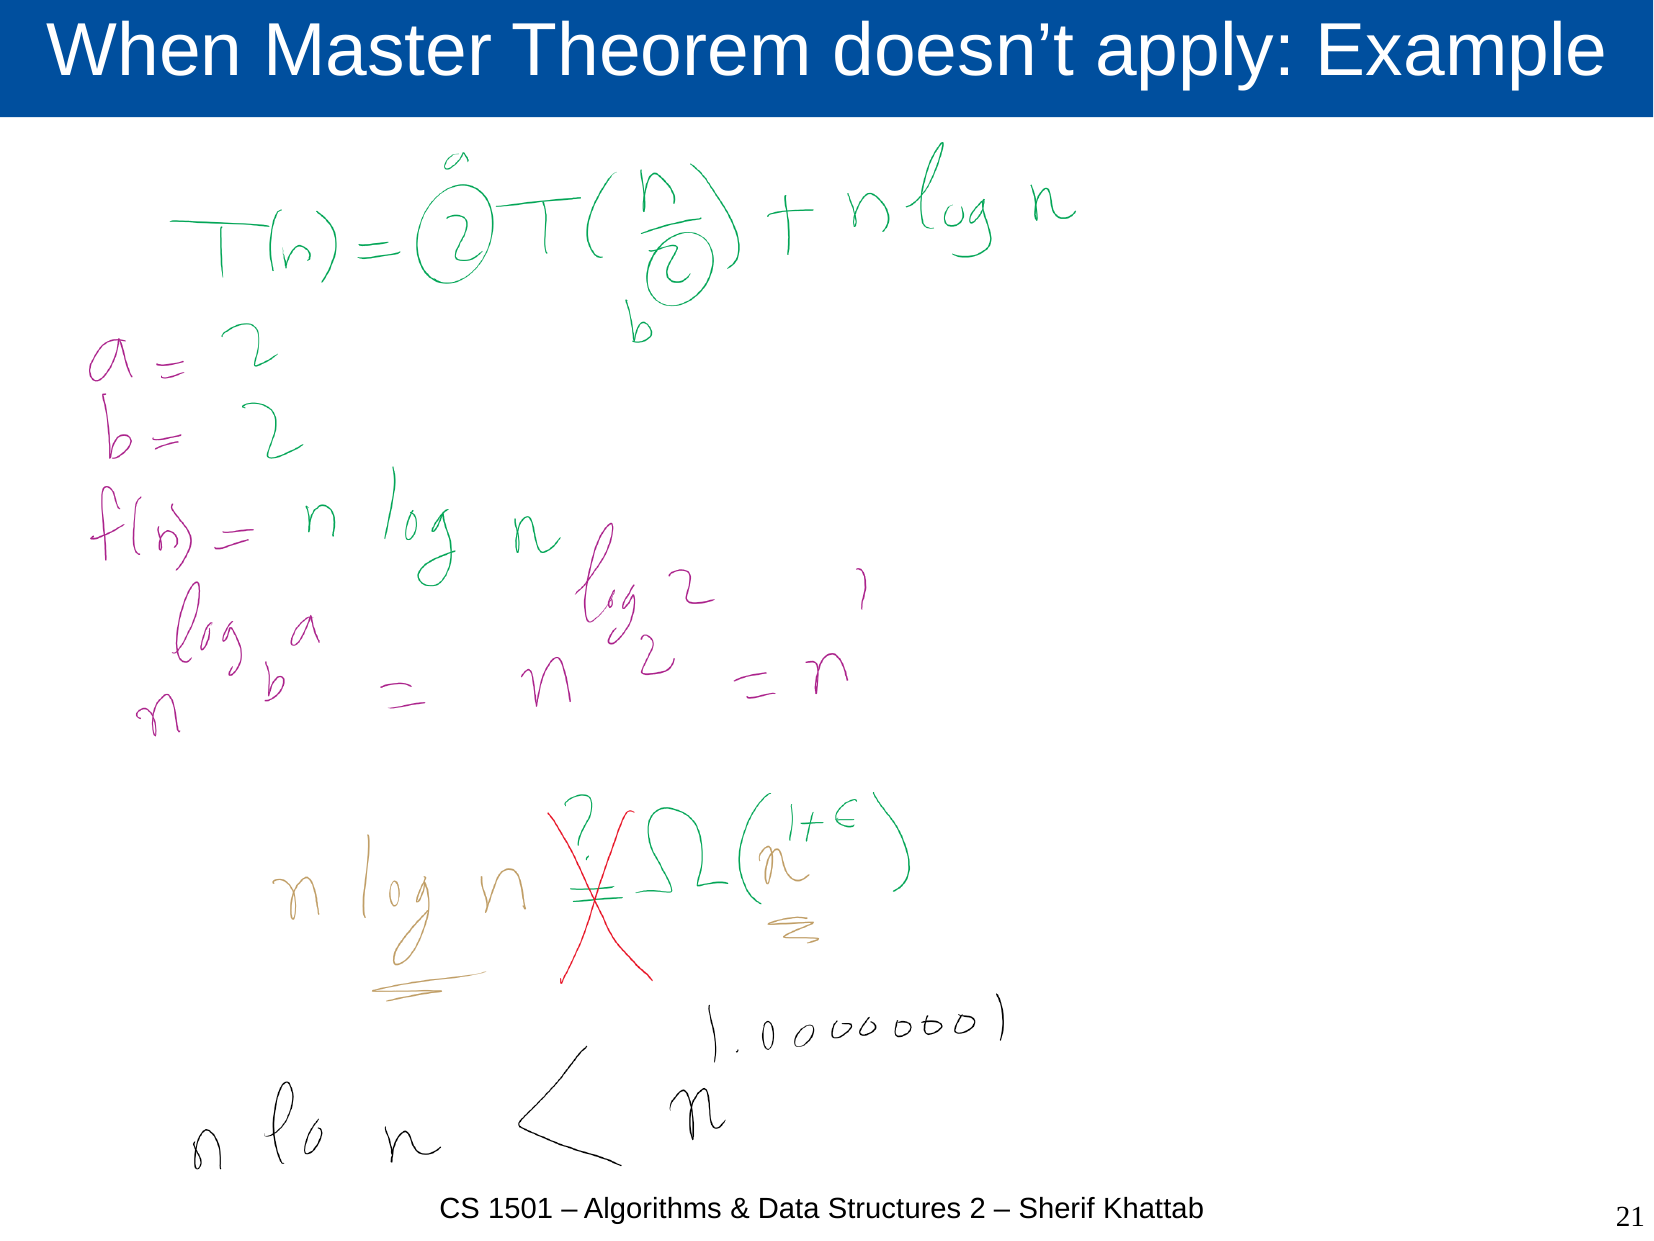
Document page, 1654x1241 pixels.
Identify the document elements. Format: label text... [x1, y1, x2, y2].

title When Master Theorem doesn’t apply: Example [0, 0, 1654, 118]
picture [85, 138, 1637, 1173]
slide_number 21 [1265, 1199, 1646, 1241]
footer CS 1501 – Algorithms & Data Structures 2 – Sherif Khattab [407, 1191, 1238, 1241]
